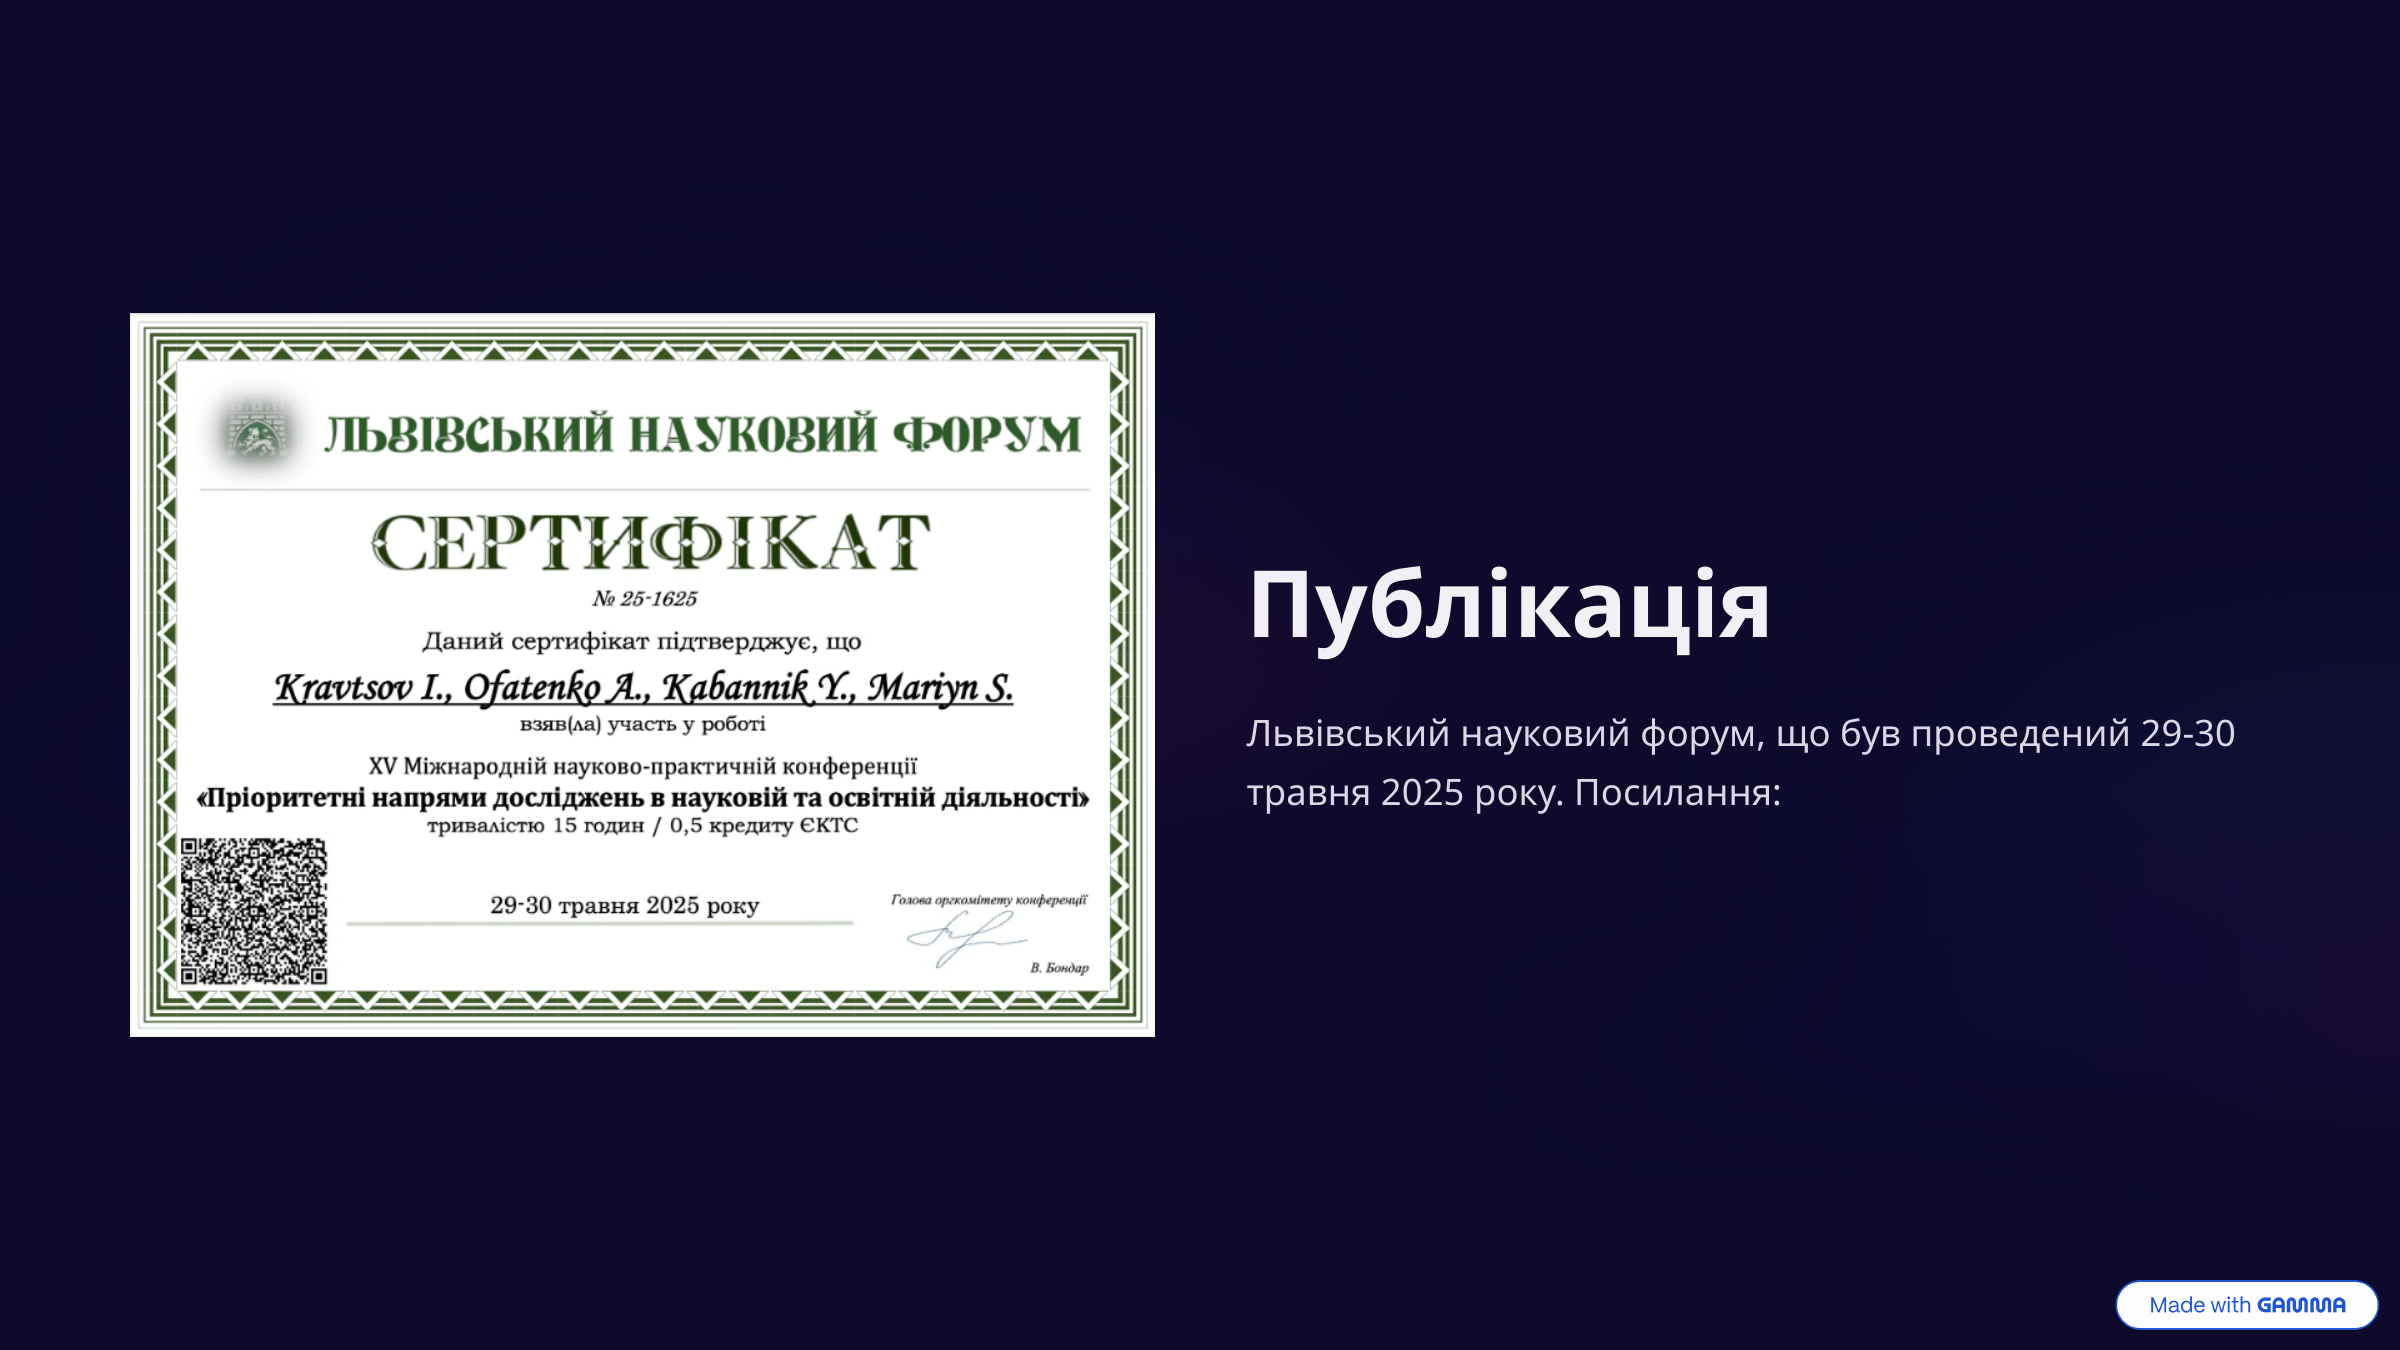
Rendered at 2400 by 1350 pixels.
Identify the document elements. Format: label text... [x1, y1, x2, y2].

picture [130, 313, 1155, 1037]
text_box Львівський науковий форум, що був проведений 29-30 травня 2025 року. Посилання: [1246, 694, 2271, 814]
text_box Публікація [1246, 540, 2177, 657]
picture [2106, 1271, 2389, 1339]
